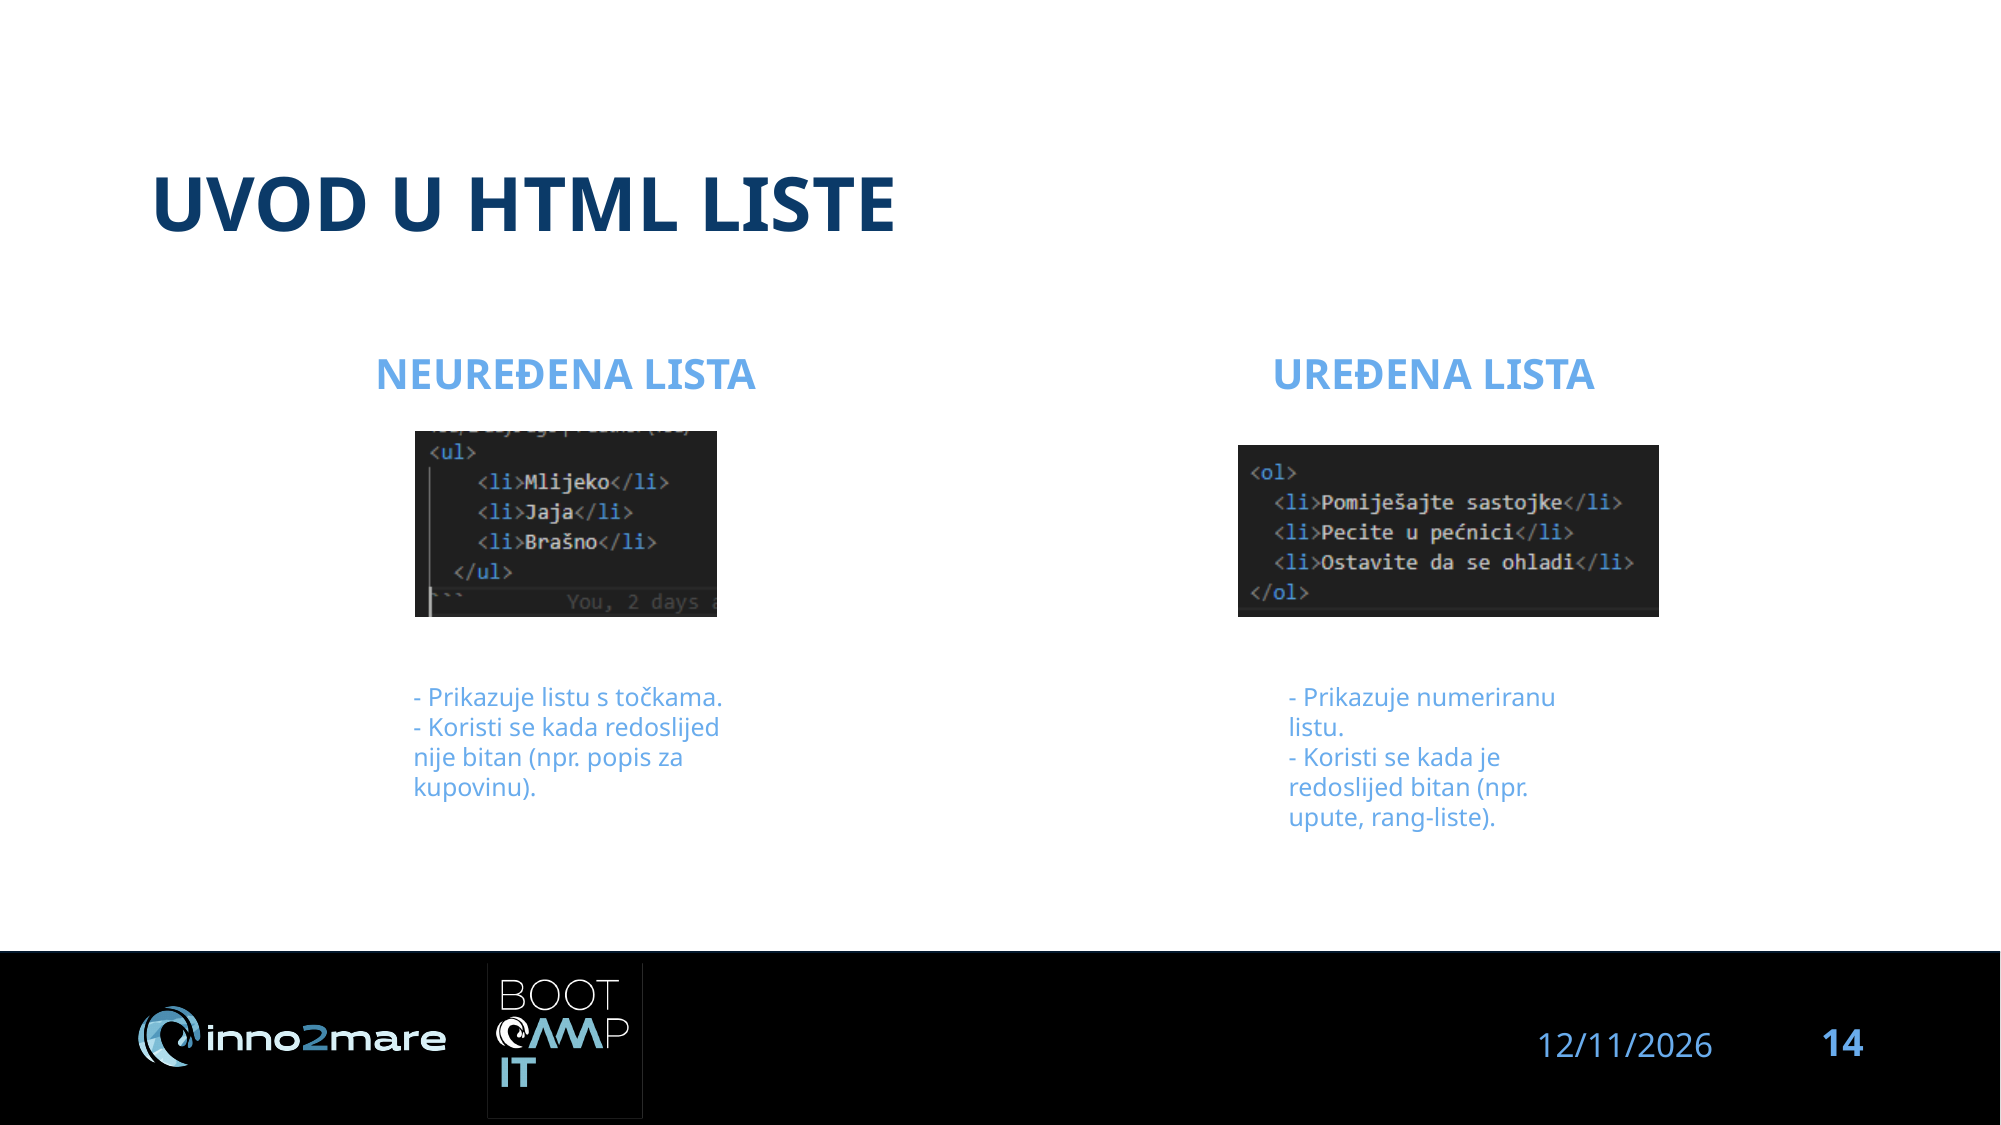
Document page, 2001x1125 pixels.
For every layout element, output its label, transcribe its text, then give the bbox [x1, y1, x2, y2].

text_box - Prikazuje listu s točkama. - Koristi se kada redoslijed nije bitan (npr. popis za kupovinu). [398, 674, 748, 809]
text_box - Prikazuje numeriranu listu. - Koristi se kada je redoslijed bitan (npr. upute, rang-liste). [1273, 674, 1623, 839]
picture [138, 957, 690, 1124]
text_box Neuređena lista [133, 305, 999, 446]
title Uvod u HTML liste [135, 137, 1863, 278]
text_box uređena lista [1001, 305, 1867, 446]
picture [415, 431, 717, 617]
picture [1238, 445, 1659, 617]
